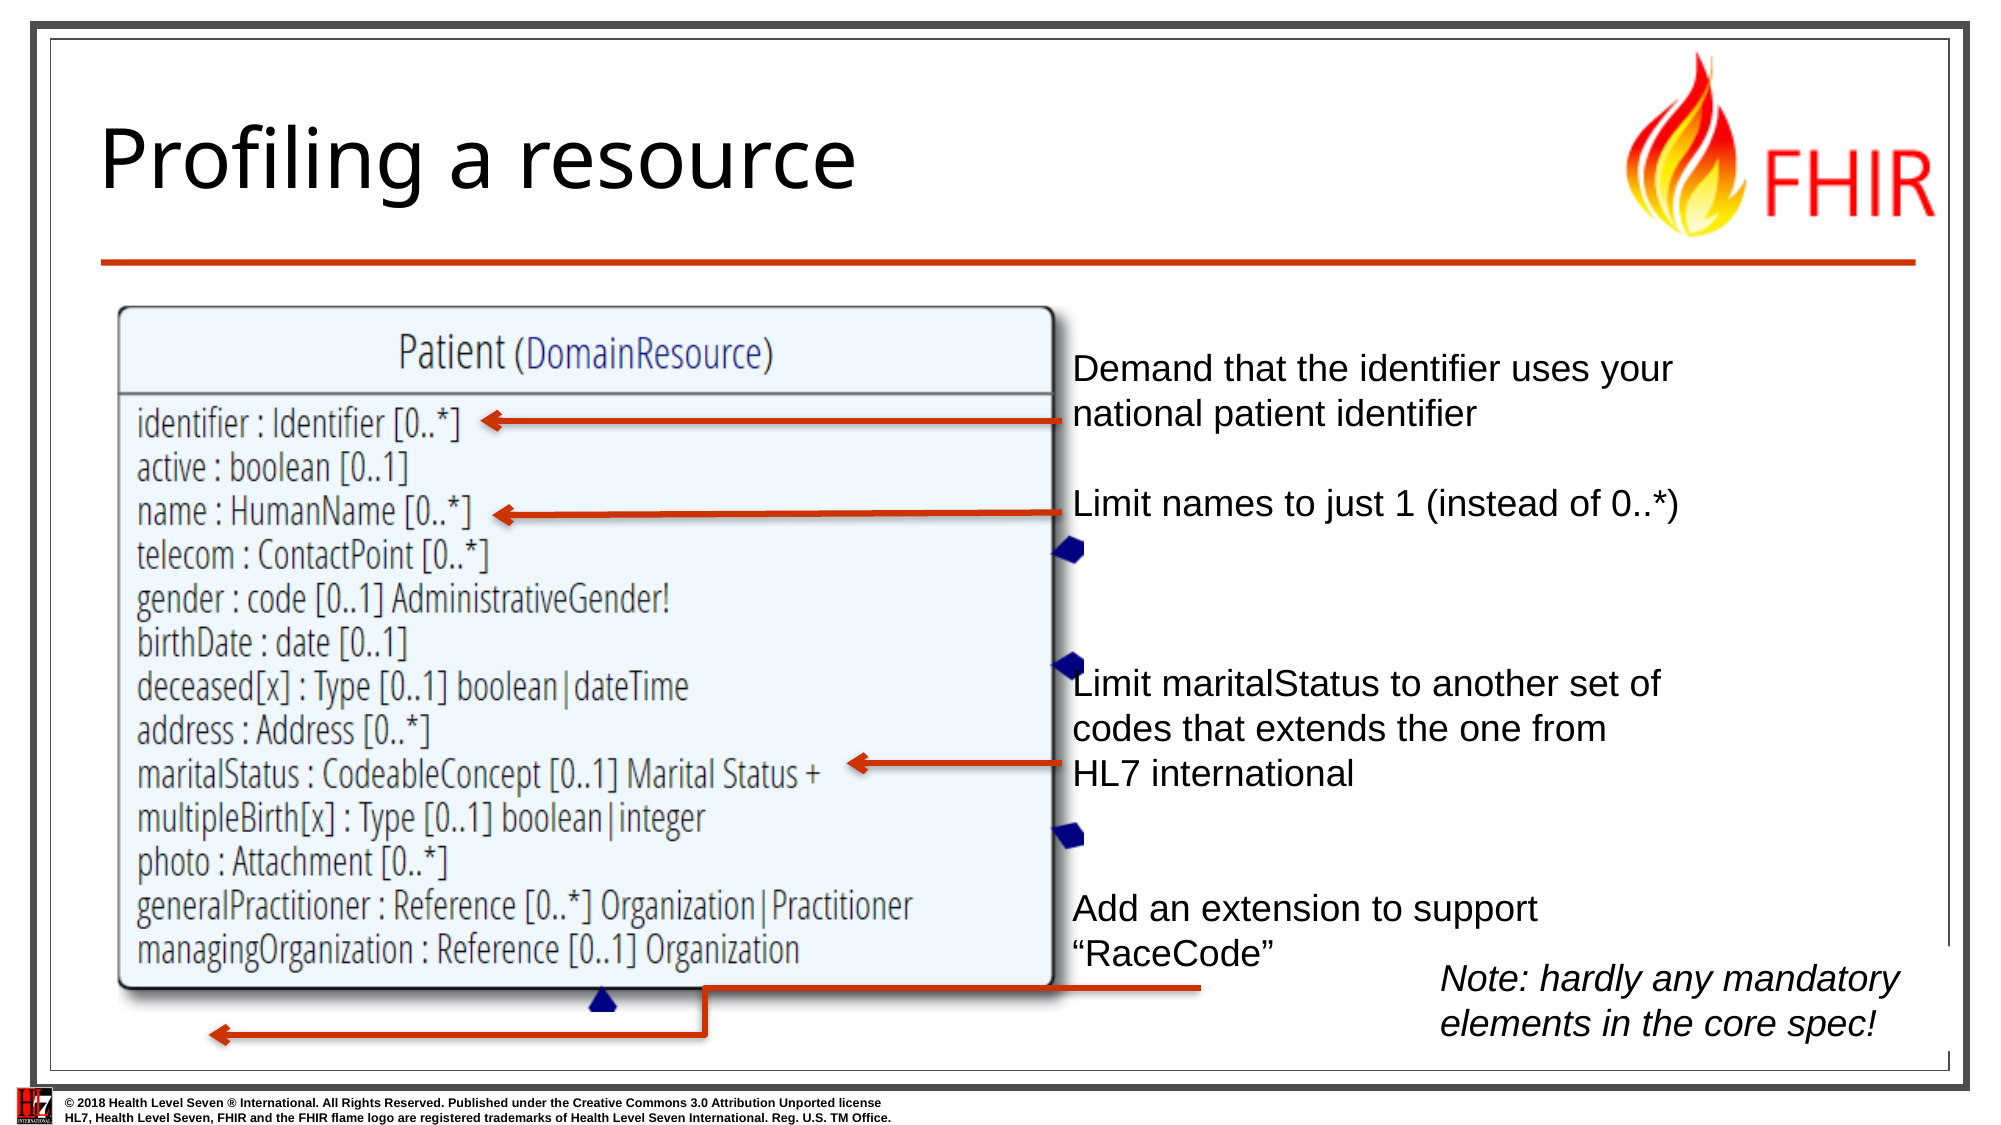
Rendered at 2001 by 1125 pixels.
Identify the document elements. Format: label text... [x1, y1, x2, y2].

picture [16, 1087, 53, 1125]
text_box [491, 512, 1063, 516]
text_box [208, 987, 1201, 1036]
picture [1613, 41, 1948, 247]
text_box Note: hardly any mandatory elements in the core spec! [1425, 946, 1957, 1052]
title Profiling a resource [83, 77, 1614, 213]
picture [101, 292, 1084, 1012]
text_box Demand that the identifier uses your national patient identifier Limit names to just 1 (instead of 0..*) Limit maritalStatus to another set of codes that extends the one from HL7 international Add an extension to support “RaceCode” [1089, 336, 1700, 982]
